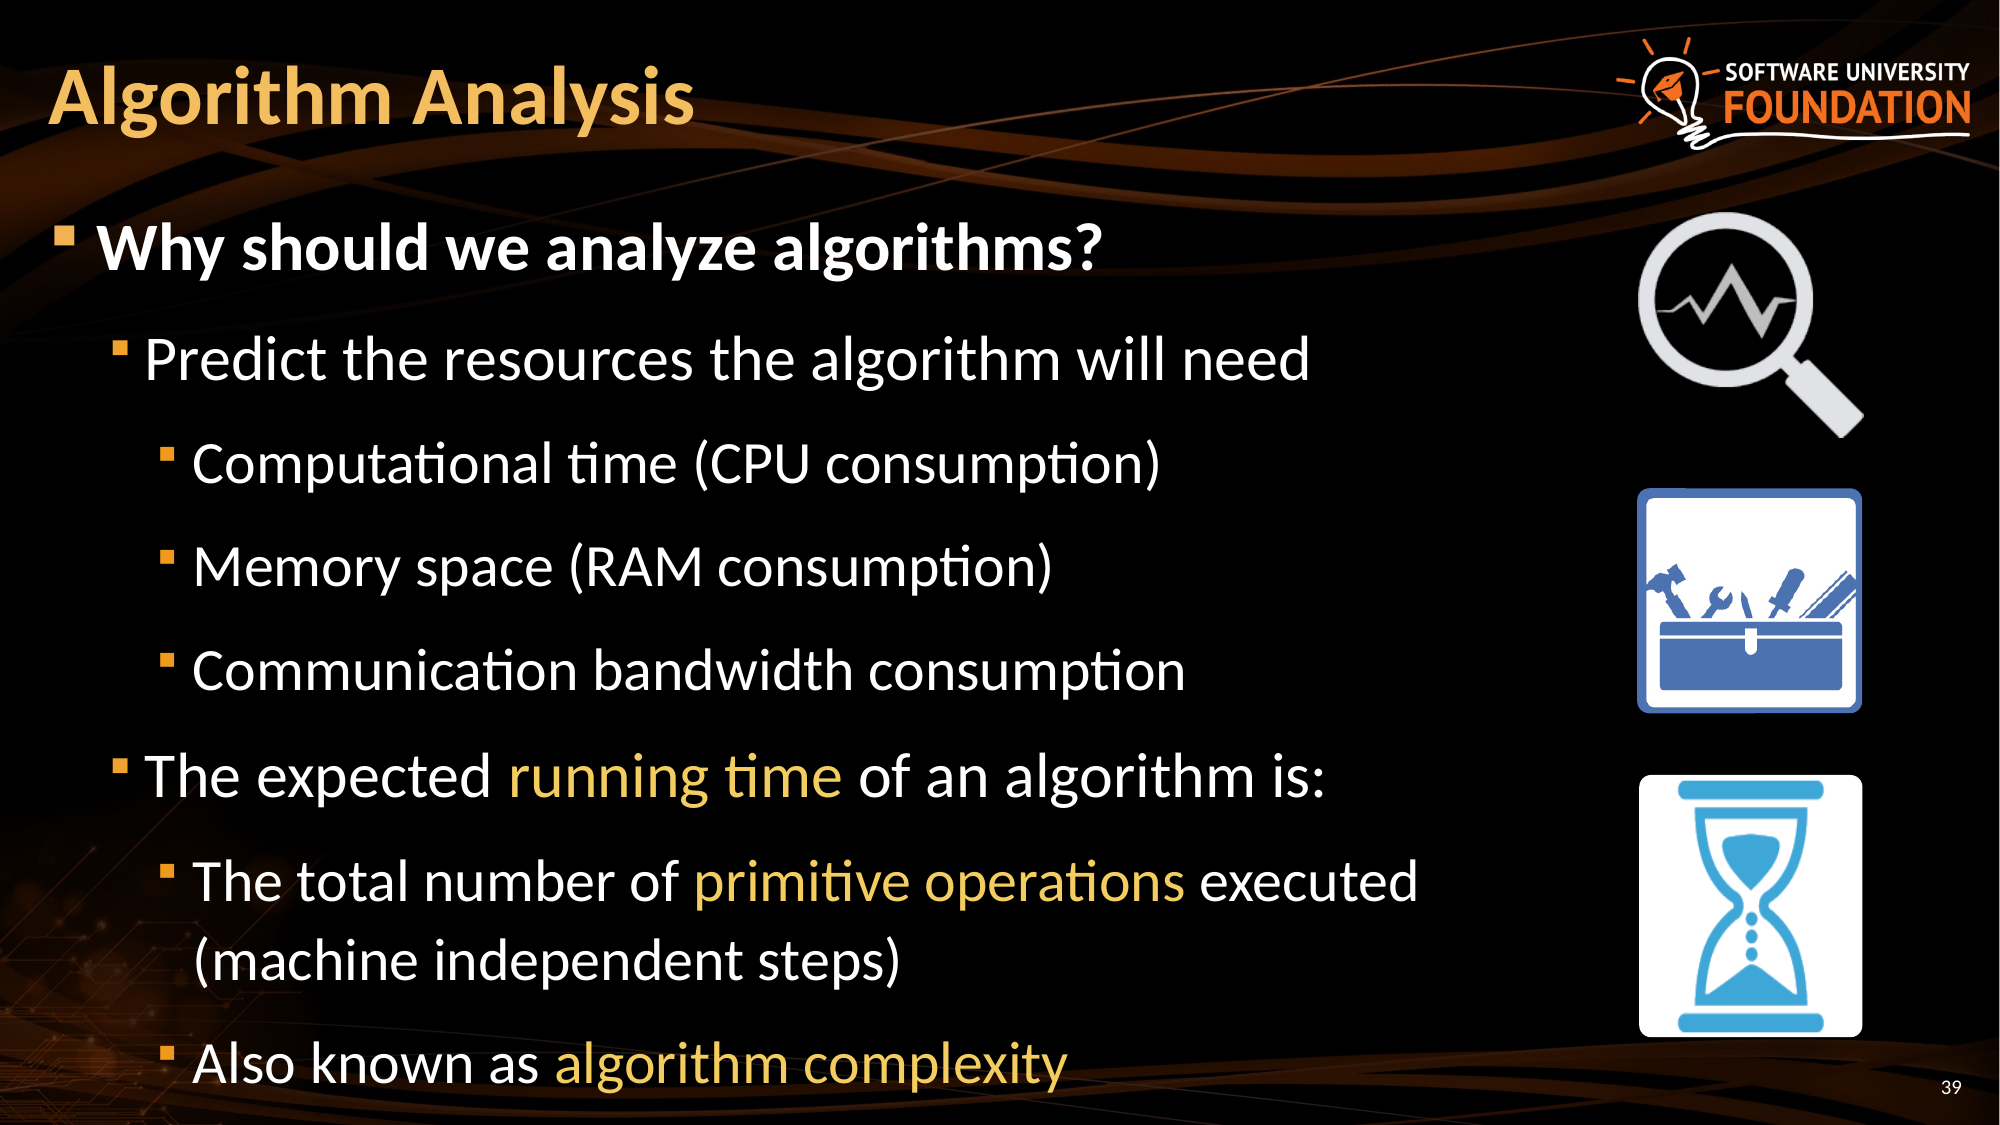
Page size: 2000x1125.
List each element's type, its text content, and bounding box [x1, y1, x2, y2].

list Why should we analyze algorithms? Predict the resources the algorithm will need Computational time (CPU consumption) Memory space (RAM consumption) Communication bandwidth consumption The expected running time of an algorithm is: The total number of primitive operations executed (machine independent steps) Also known as algorithm complexity [31, 188, 1968, 1103]
picture [0, 0, 2000, 1125]
title Algorithm Analysis [30, 6, 1602, 189]
